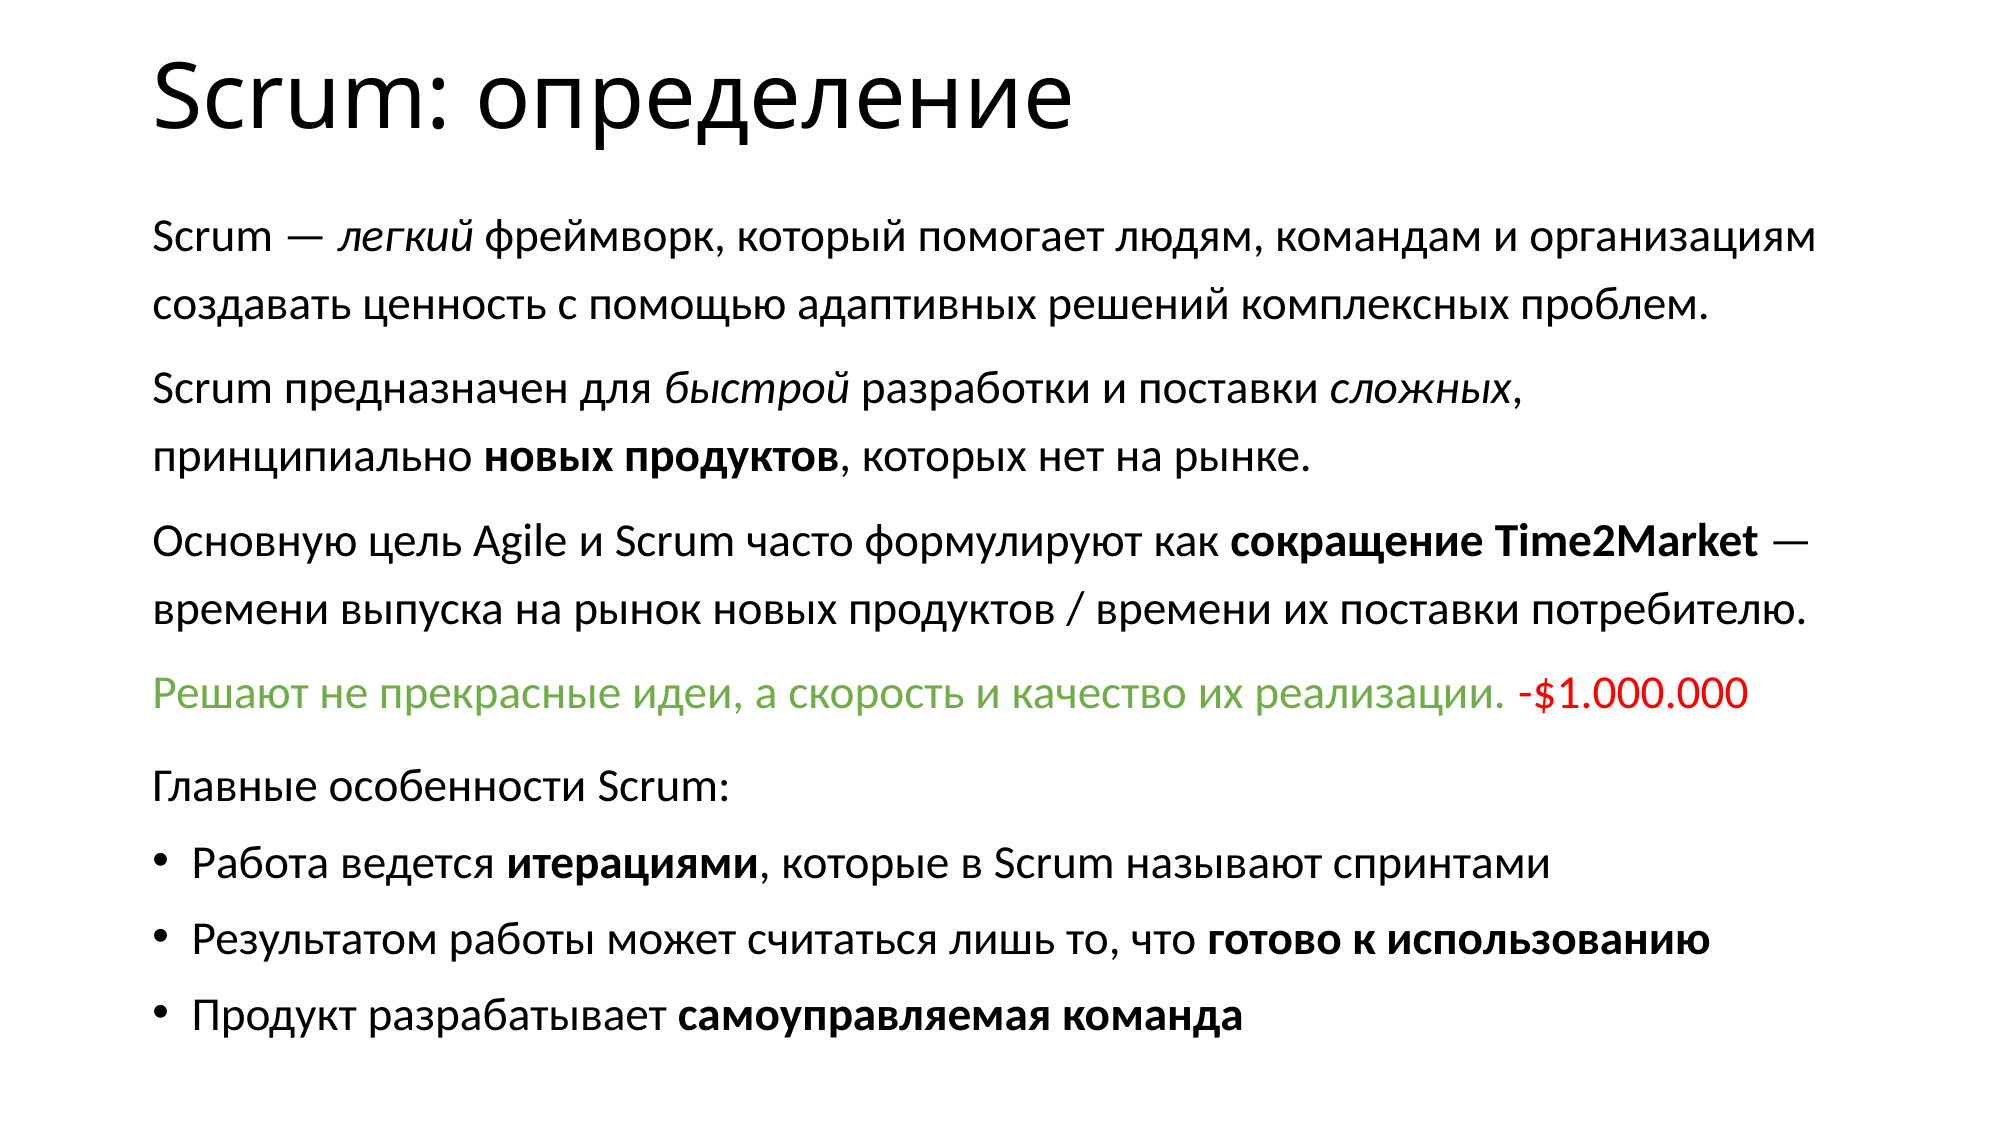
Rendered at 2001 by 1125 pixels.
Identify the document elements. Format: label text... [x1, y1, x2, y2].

title Scrum: определение [137, 38, 1863, 160]
list Scrum — легкий фреймворк, который помогает людям, командам и организациям создавать ценность с помощью адаптивных решений комплексных проблем. Scrum предназначен для быстрой разработки и поставки сложных, принципиально новых продуктов, которых нет на рынке. Основную цель Agile и Scrum часто формулируют как сокращение Time2Market — времени выпуска на рынок новых продуктов / времени их поставки потребителю. Решают не прекрасные идеи, а скорость и качество их реализации. -$1.000.000 Главные особенности Scrum: Работа ведется итерациями, которые в Scrum называют спринтами Результатом работы может считаться лишь то, что готово к использованию Продукт разрабатывает самоуправляемая команда [137, 185, 1863, 1066]
